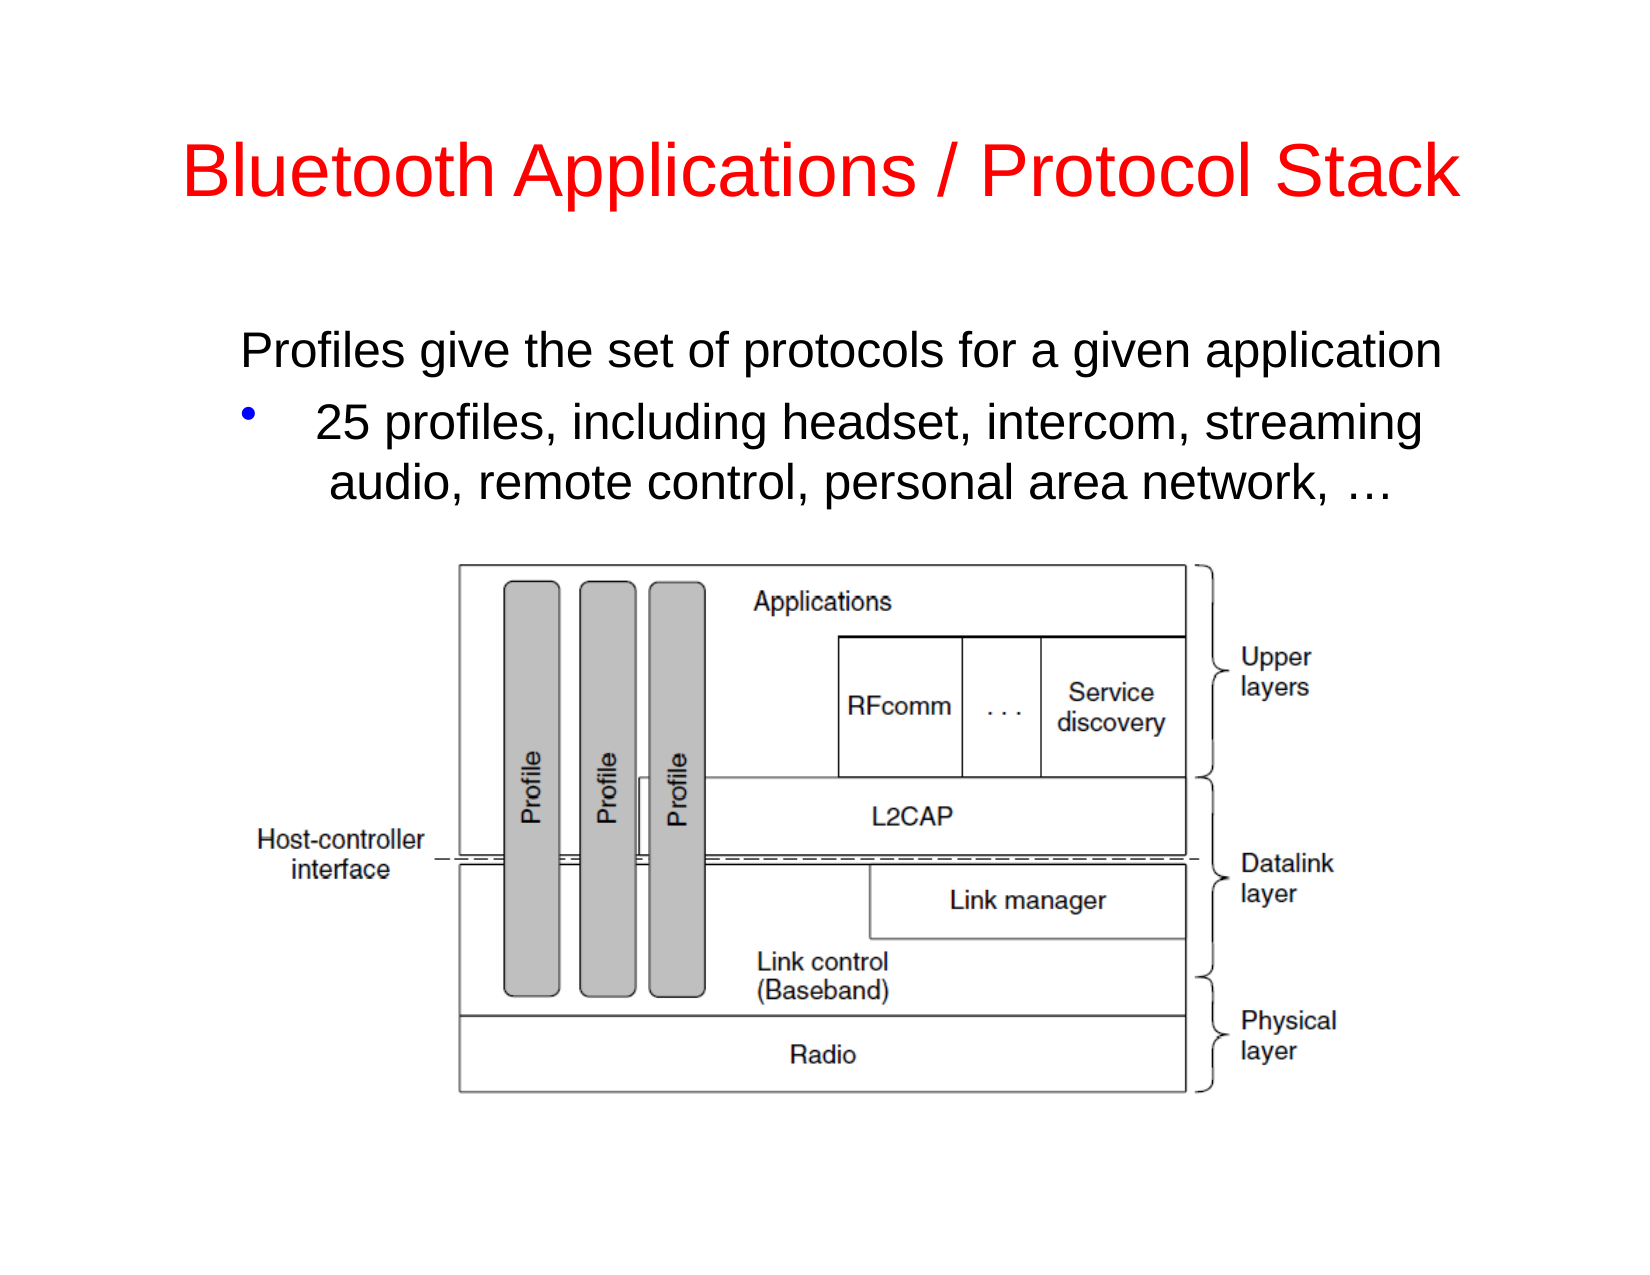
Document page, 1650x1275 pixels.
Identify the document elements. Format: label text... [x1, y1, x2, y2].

text_box Profiles give the set of protocols for a given application 25 profiles, including headset, intercom, streaming audio, remote control, personal area network, … [237, 302, 1451, 510]
title Bluetooth Applications / Protocol Stack [179, 119, 1471, 335]
picture [231, 559, 1376, 1102]
